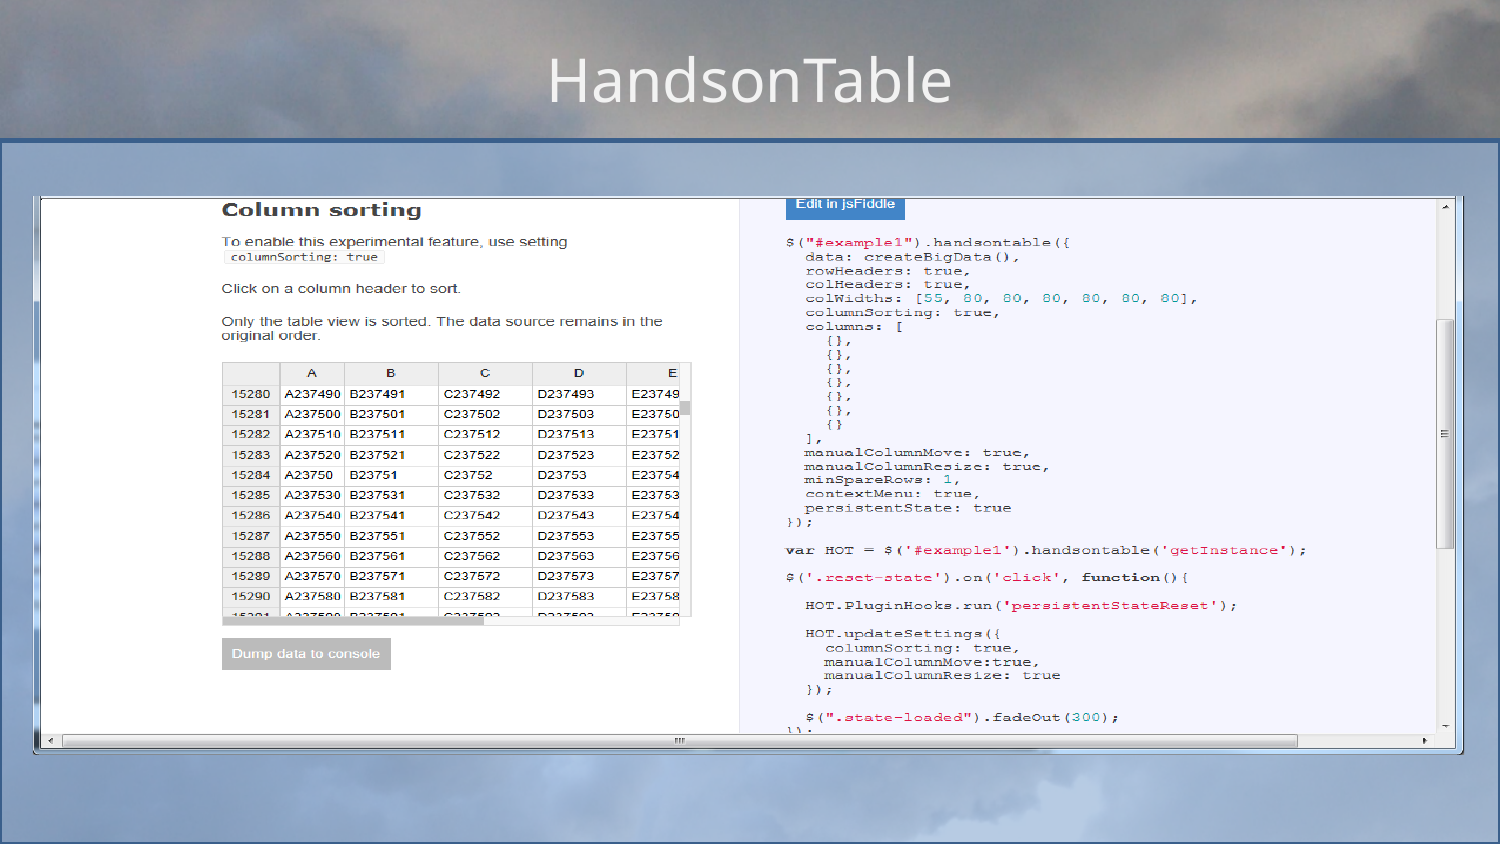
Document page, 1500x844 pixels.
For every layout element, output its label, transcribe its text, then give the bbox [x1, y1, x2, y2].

picture [32, 196, 1465, 755]
title HandsonTable [75, 33, 1425, 122]
picture [0, 0, 1500, 138]
